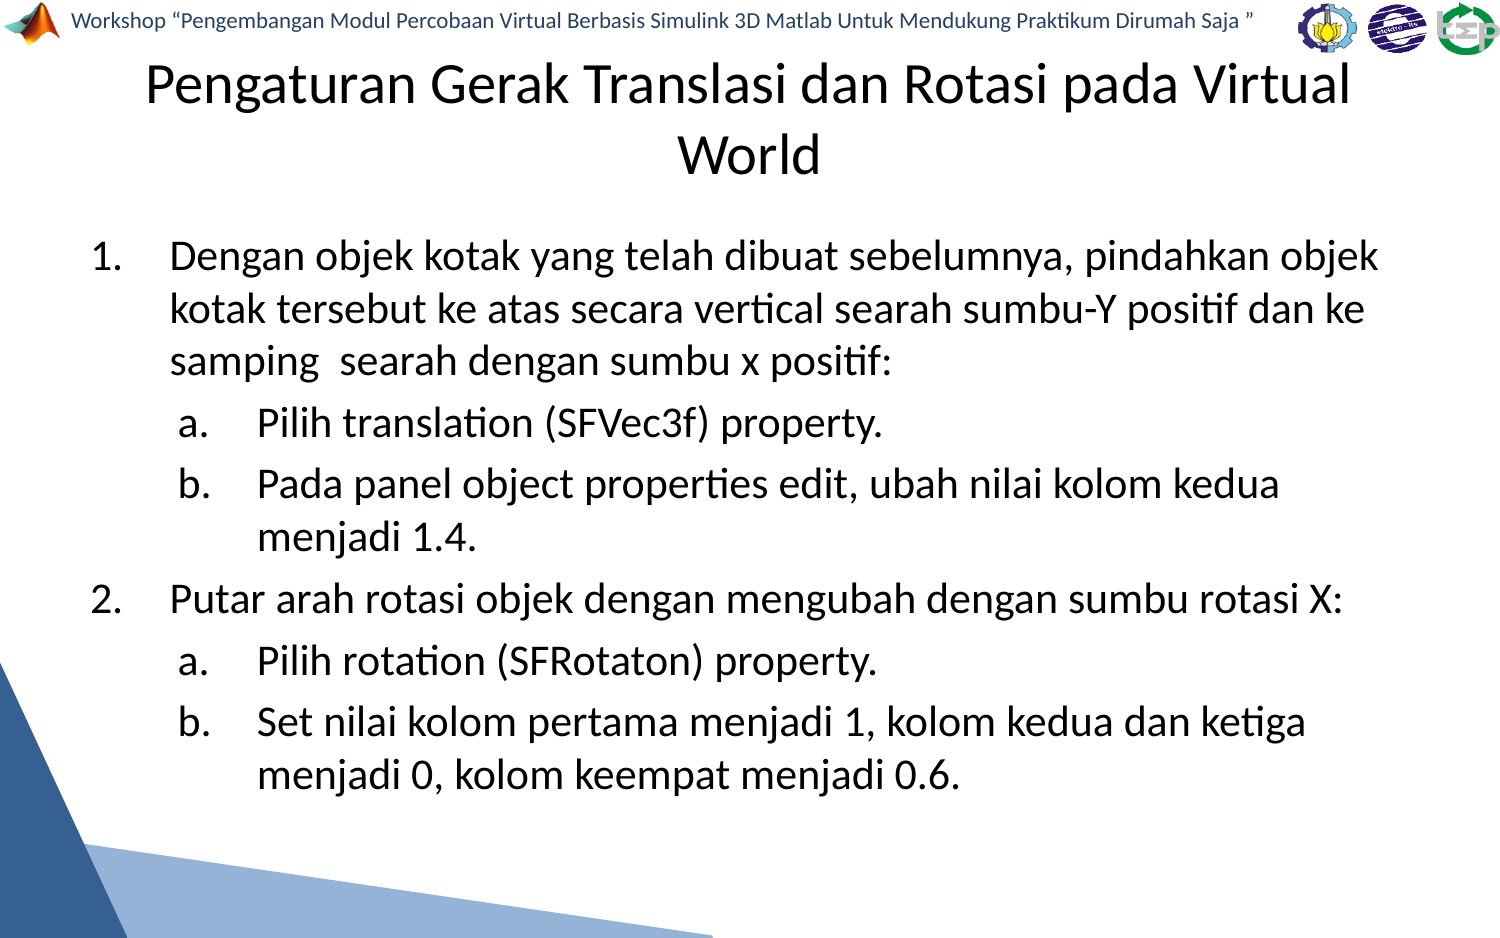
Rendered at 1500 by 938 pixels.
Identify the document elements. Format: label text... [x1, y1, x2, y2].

picture [1437, 2, 1500, 55]
picture [1365, 2, 1429, 54]
picture [1294, 0, 1360, 37]
picture [3, 2, 60, 45]
list Dengan objek kotak yang telah dibuat sebelumnya, pindahkan objek kotak tersebut ke atas secara vertical searah sumbu-Y positif dan ke samping searah dengan sumbu x positif: Pilih translation (SFVec3f) property. Pada panel object properties edit, ubah nilai kolom kedua menjadi 1.4. Putar arah rotasi objek dengan mengubah dengan sumbu rotasi X: Pilih rotation (SFRotaton) property. Set nilai kolom pertama menjadi 1, kolom kedua dan ketiga menjadi 0, kolom keempat menjadi 0.6. [75, 218, 1425, 807]
title Pengaturan Gerak Translasi dan Rotasi pada Virtual World [75, 37, 1425, 194]
